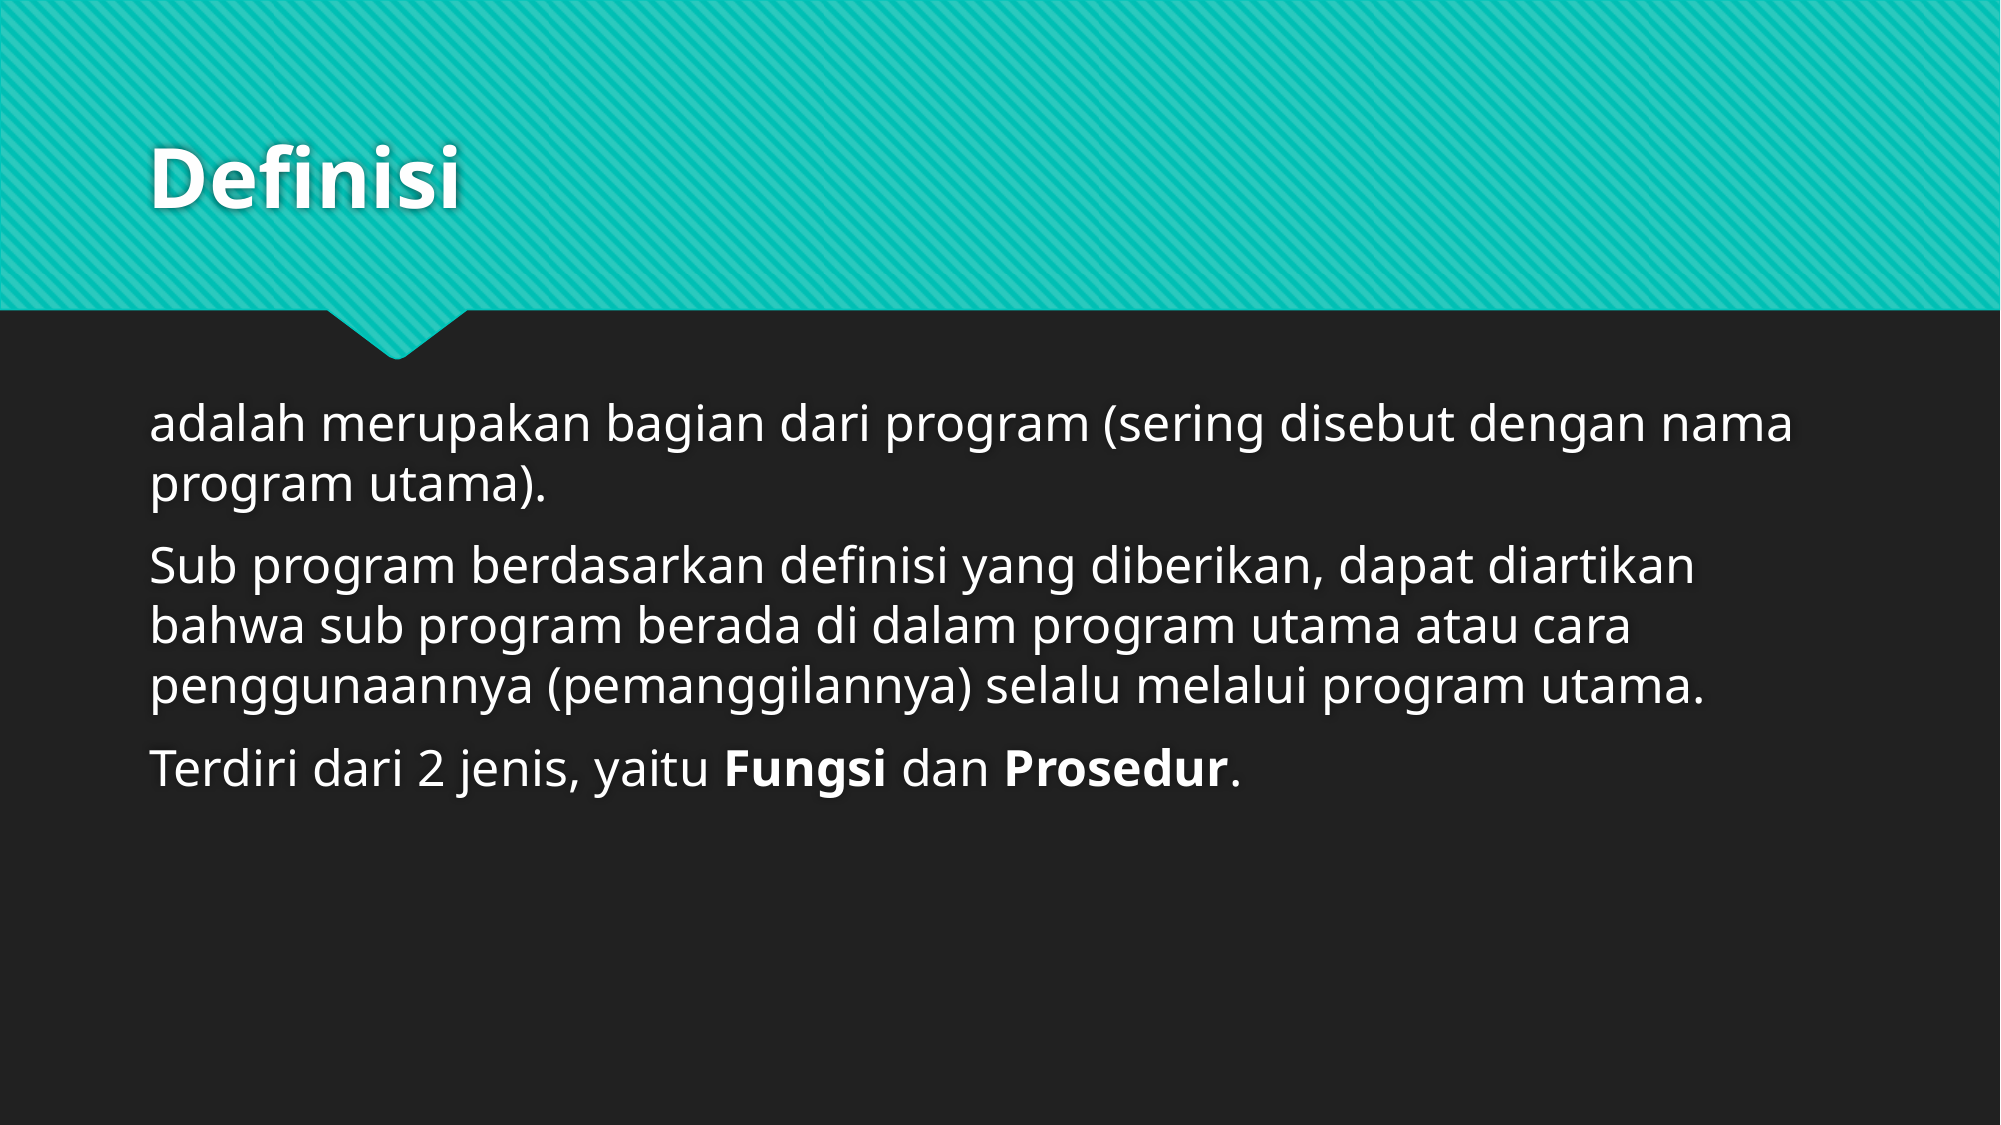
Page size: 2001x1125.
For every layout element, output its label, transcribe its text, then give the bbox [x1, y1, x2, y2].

title Definisi [132, 73, 1868, 233]
list adalah merupakan bagian dari program (sering disebut dengan nama program utama). Sub program berdasarkan definisi yang diberikan, dapat diartikan bahwa sub program berada di dalam program utama atau cara penggunaannya (pemanggilannya) selalu melalui program utama. Terdiri dari 2 jenis, yaitu Fungsi dan Prosedur. [134, 364, 1866, 823]
